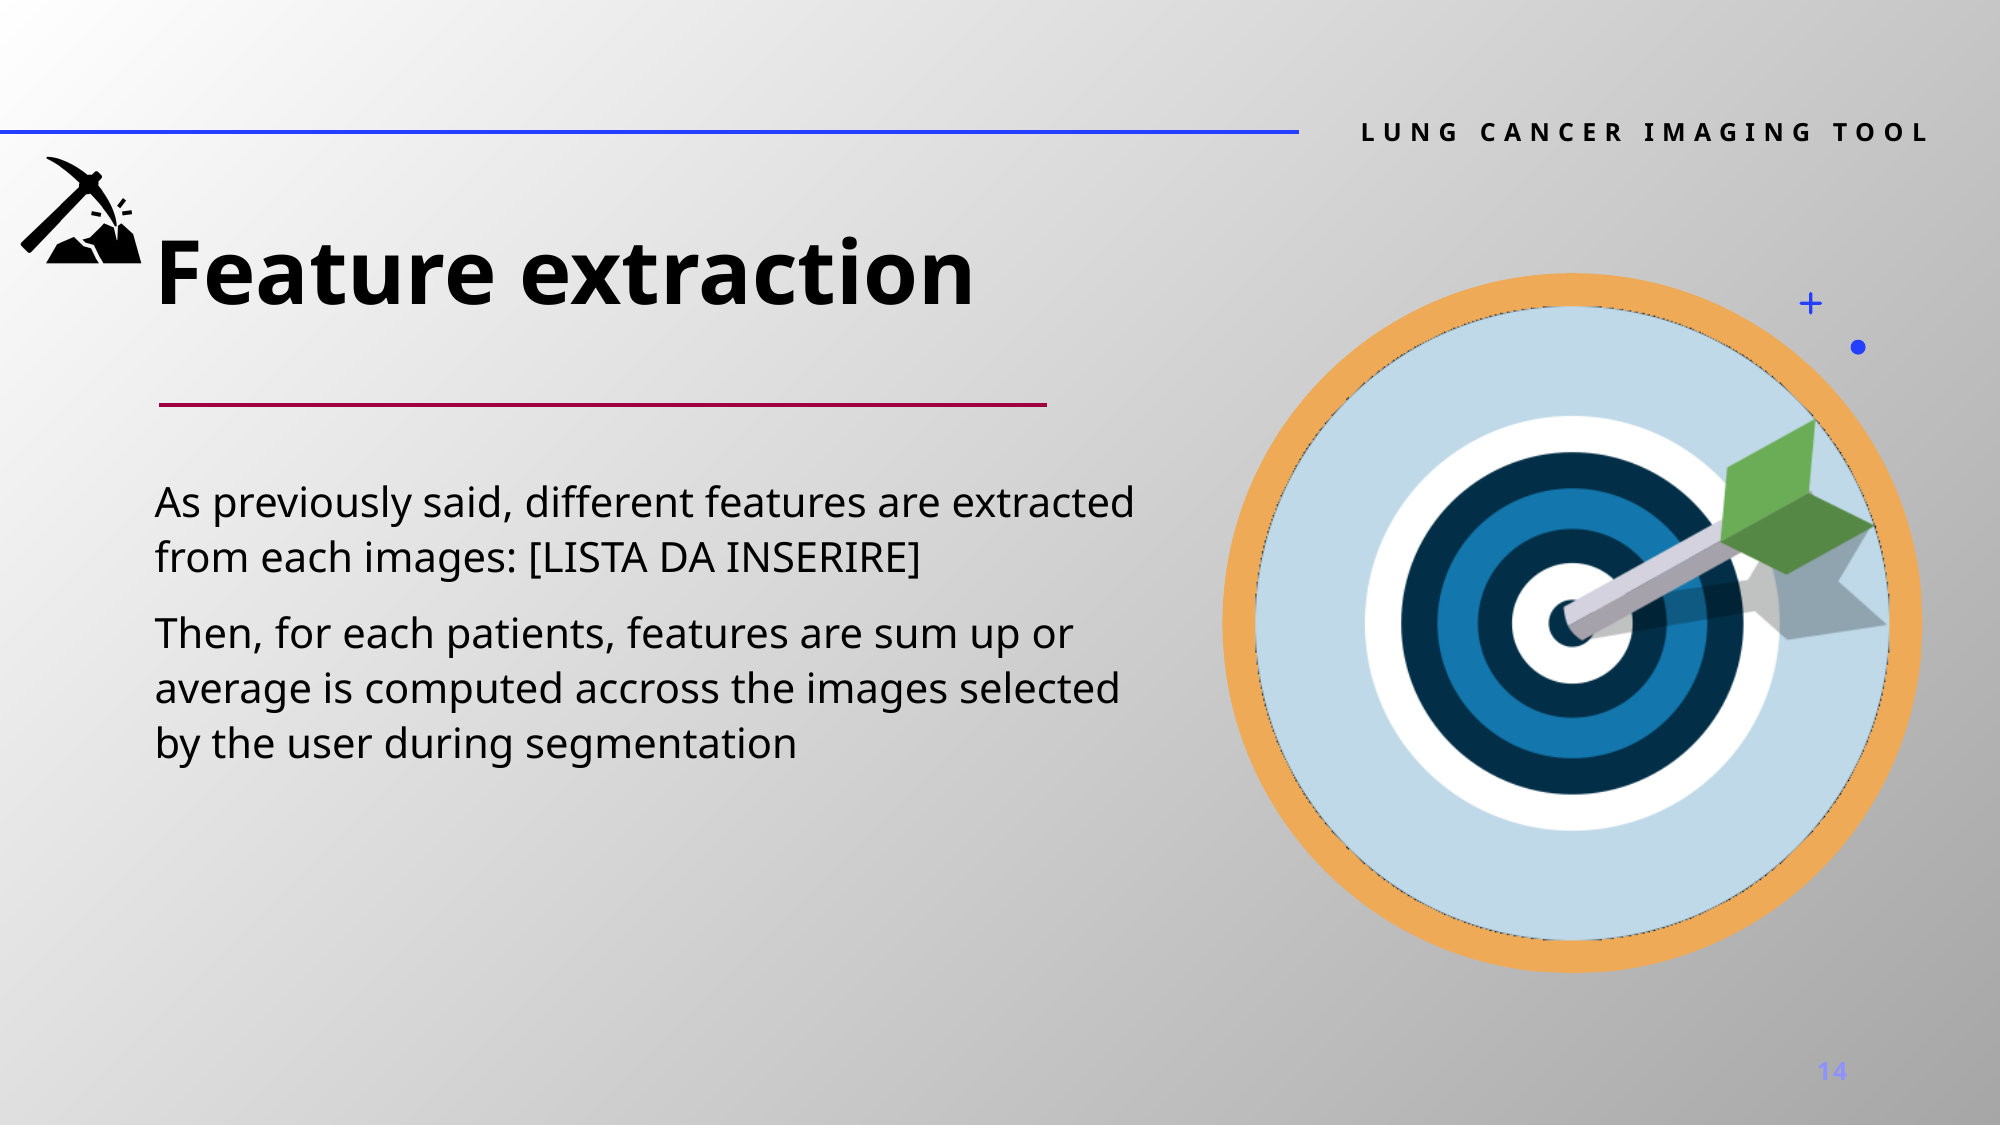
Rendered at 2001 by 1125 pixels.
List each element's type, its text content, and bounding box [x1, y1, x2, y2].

text_box Feature extraction [139, 217, 1000, 332]
footer LUNG CANCER IMAGING TOOL [1306, 101, 1982, 162]
slide_number 14 [1412, 1042, 1863, 1103]
picture [18, 146, 145, 274]
list As previously said, different features are extracted from each images: [LISTA DA INSERIRE] Then, for each patients, features are sum up or average is computed accross the images selected by the user during segmentation [139, 463, 1155, 1013]
picture [1222, 273, 1923, 974]
